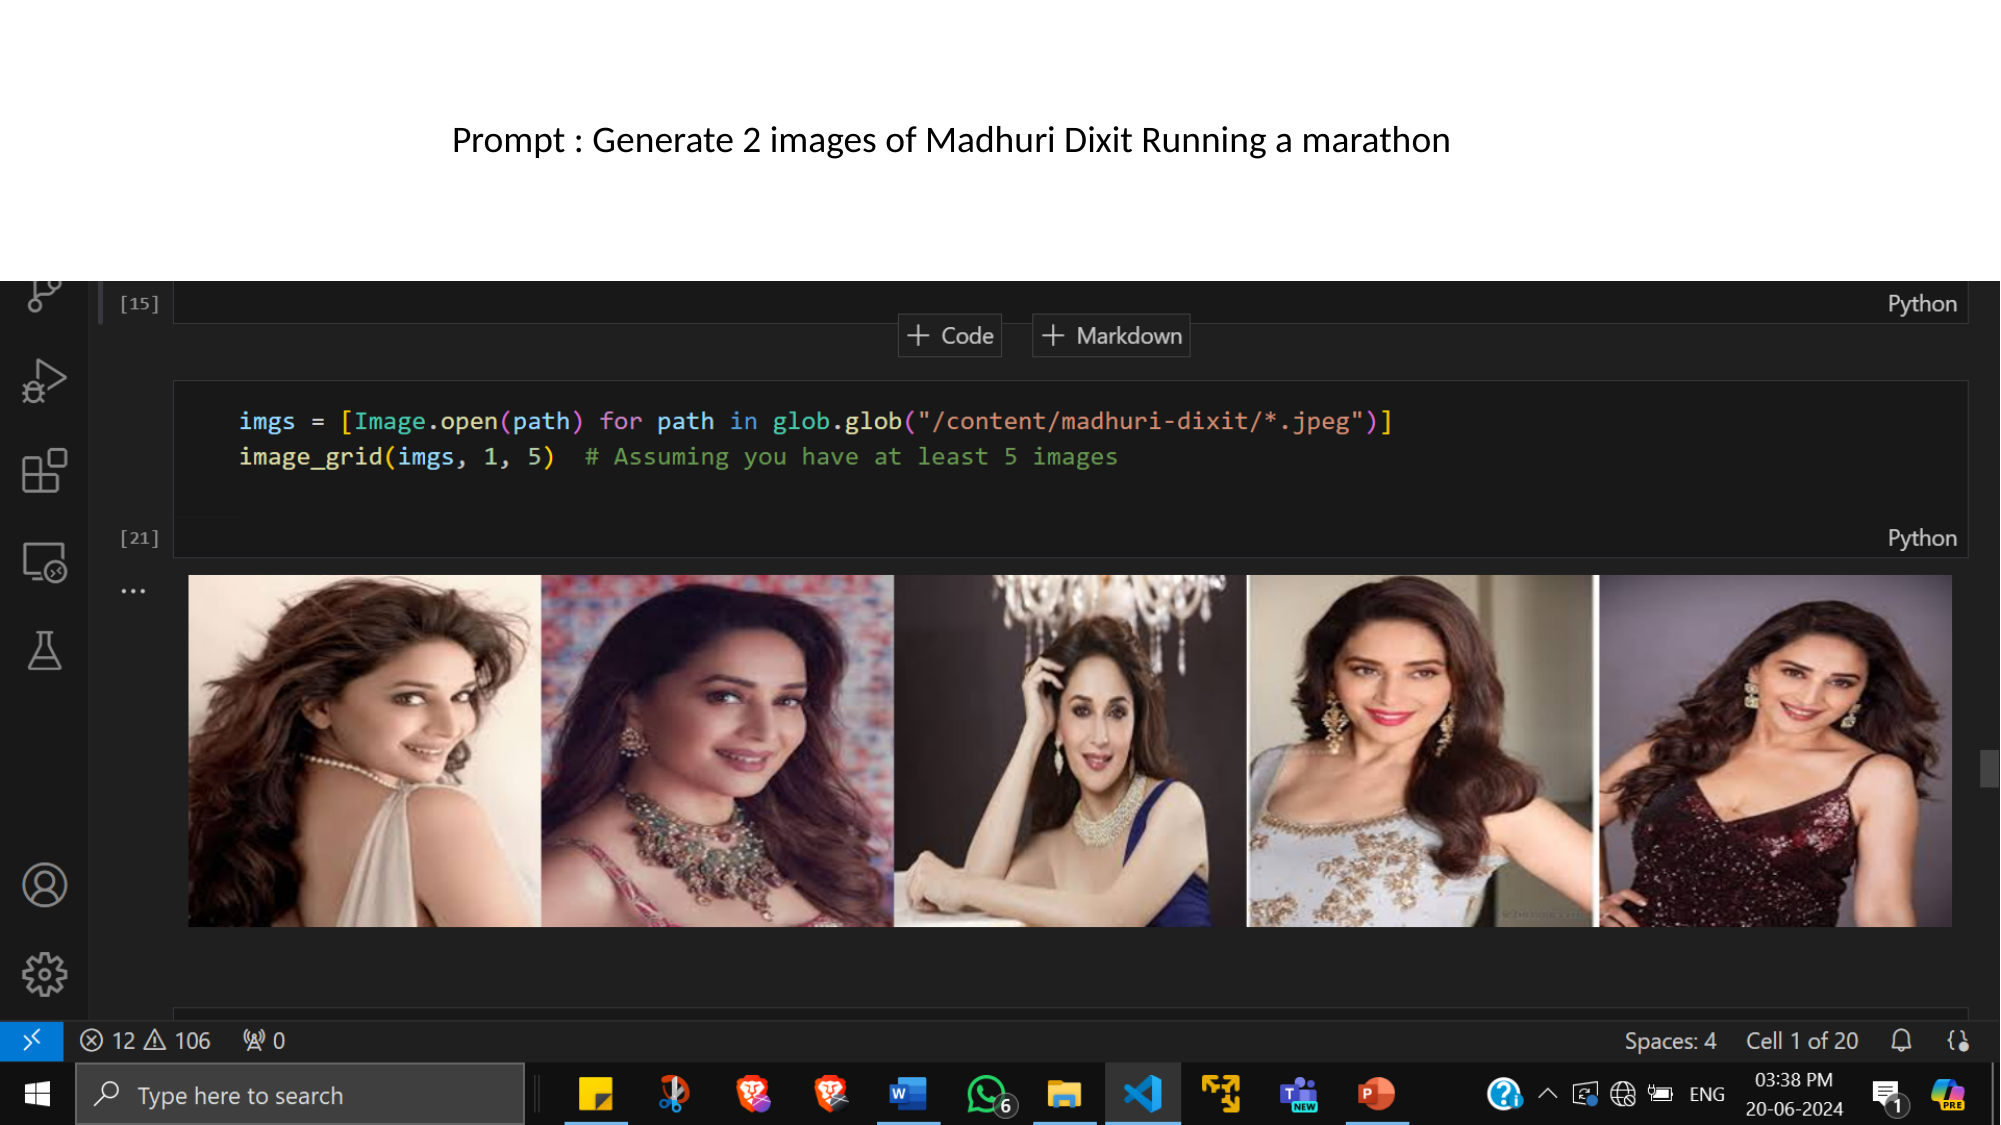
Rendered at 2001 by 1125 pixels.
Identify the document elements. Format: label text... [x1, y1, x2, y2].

picture [0, 281, 2000, 1125]
text_box Prompt : Generate 2 images of Madhuri Dixit Running a marathon [437, 107, 1658, 168]
